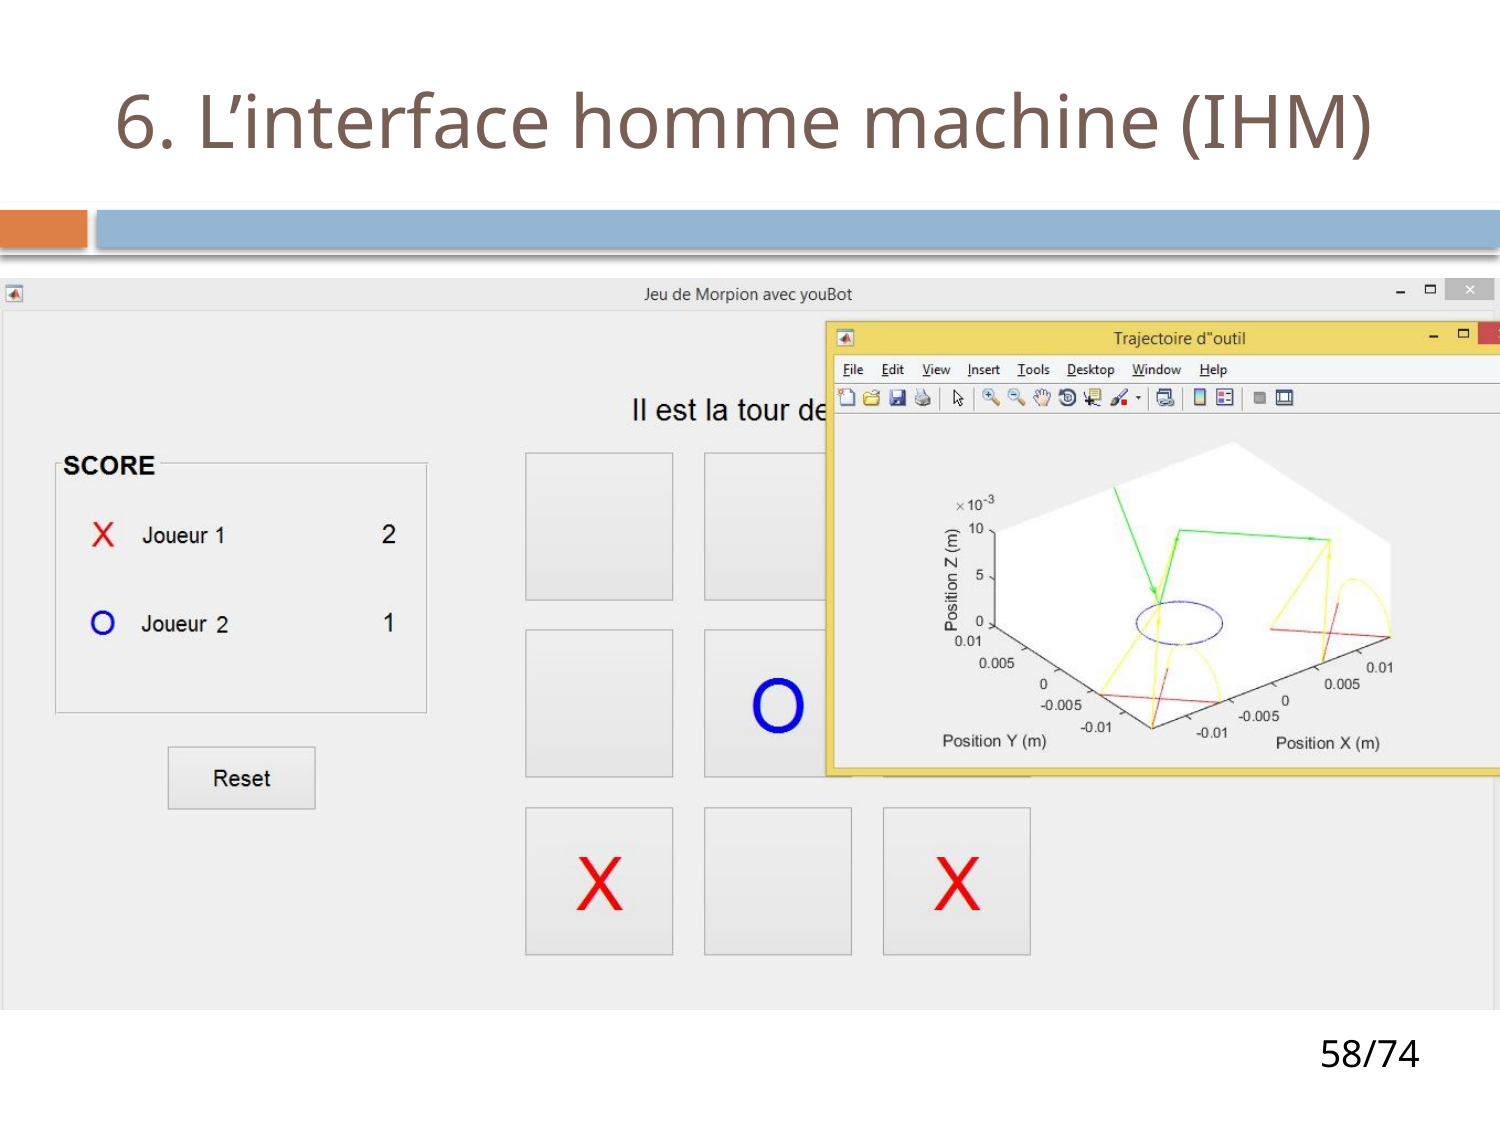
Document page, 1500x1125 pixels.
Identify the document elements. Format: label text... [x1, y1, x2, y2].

picture [0, 278, 1500, 1010]
title 6. L’interface homme machine (IHM) [99, 37, 1438, 200]
